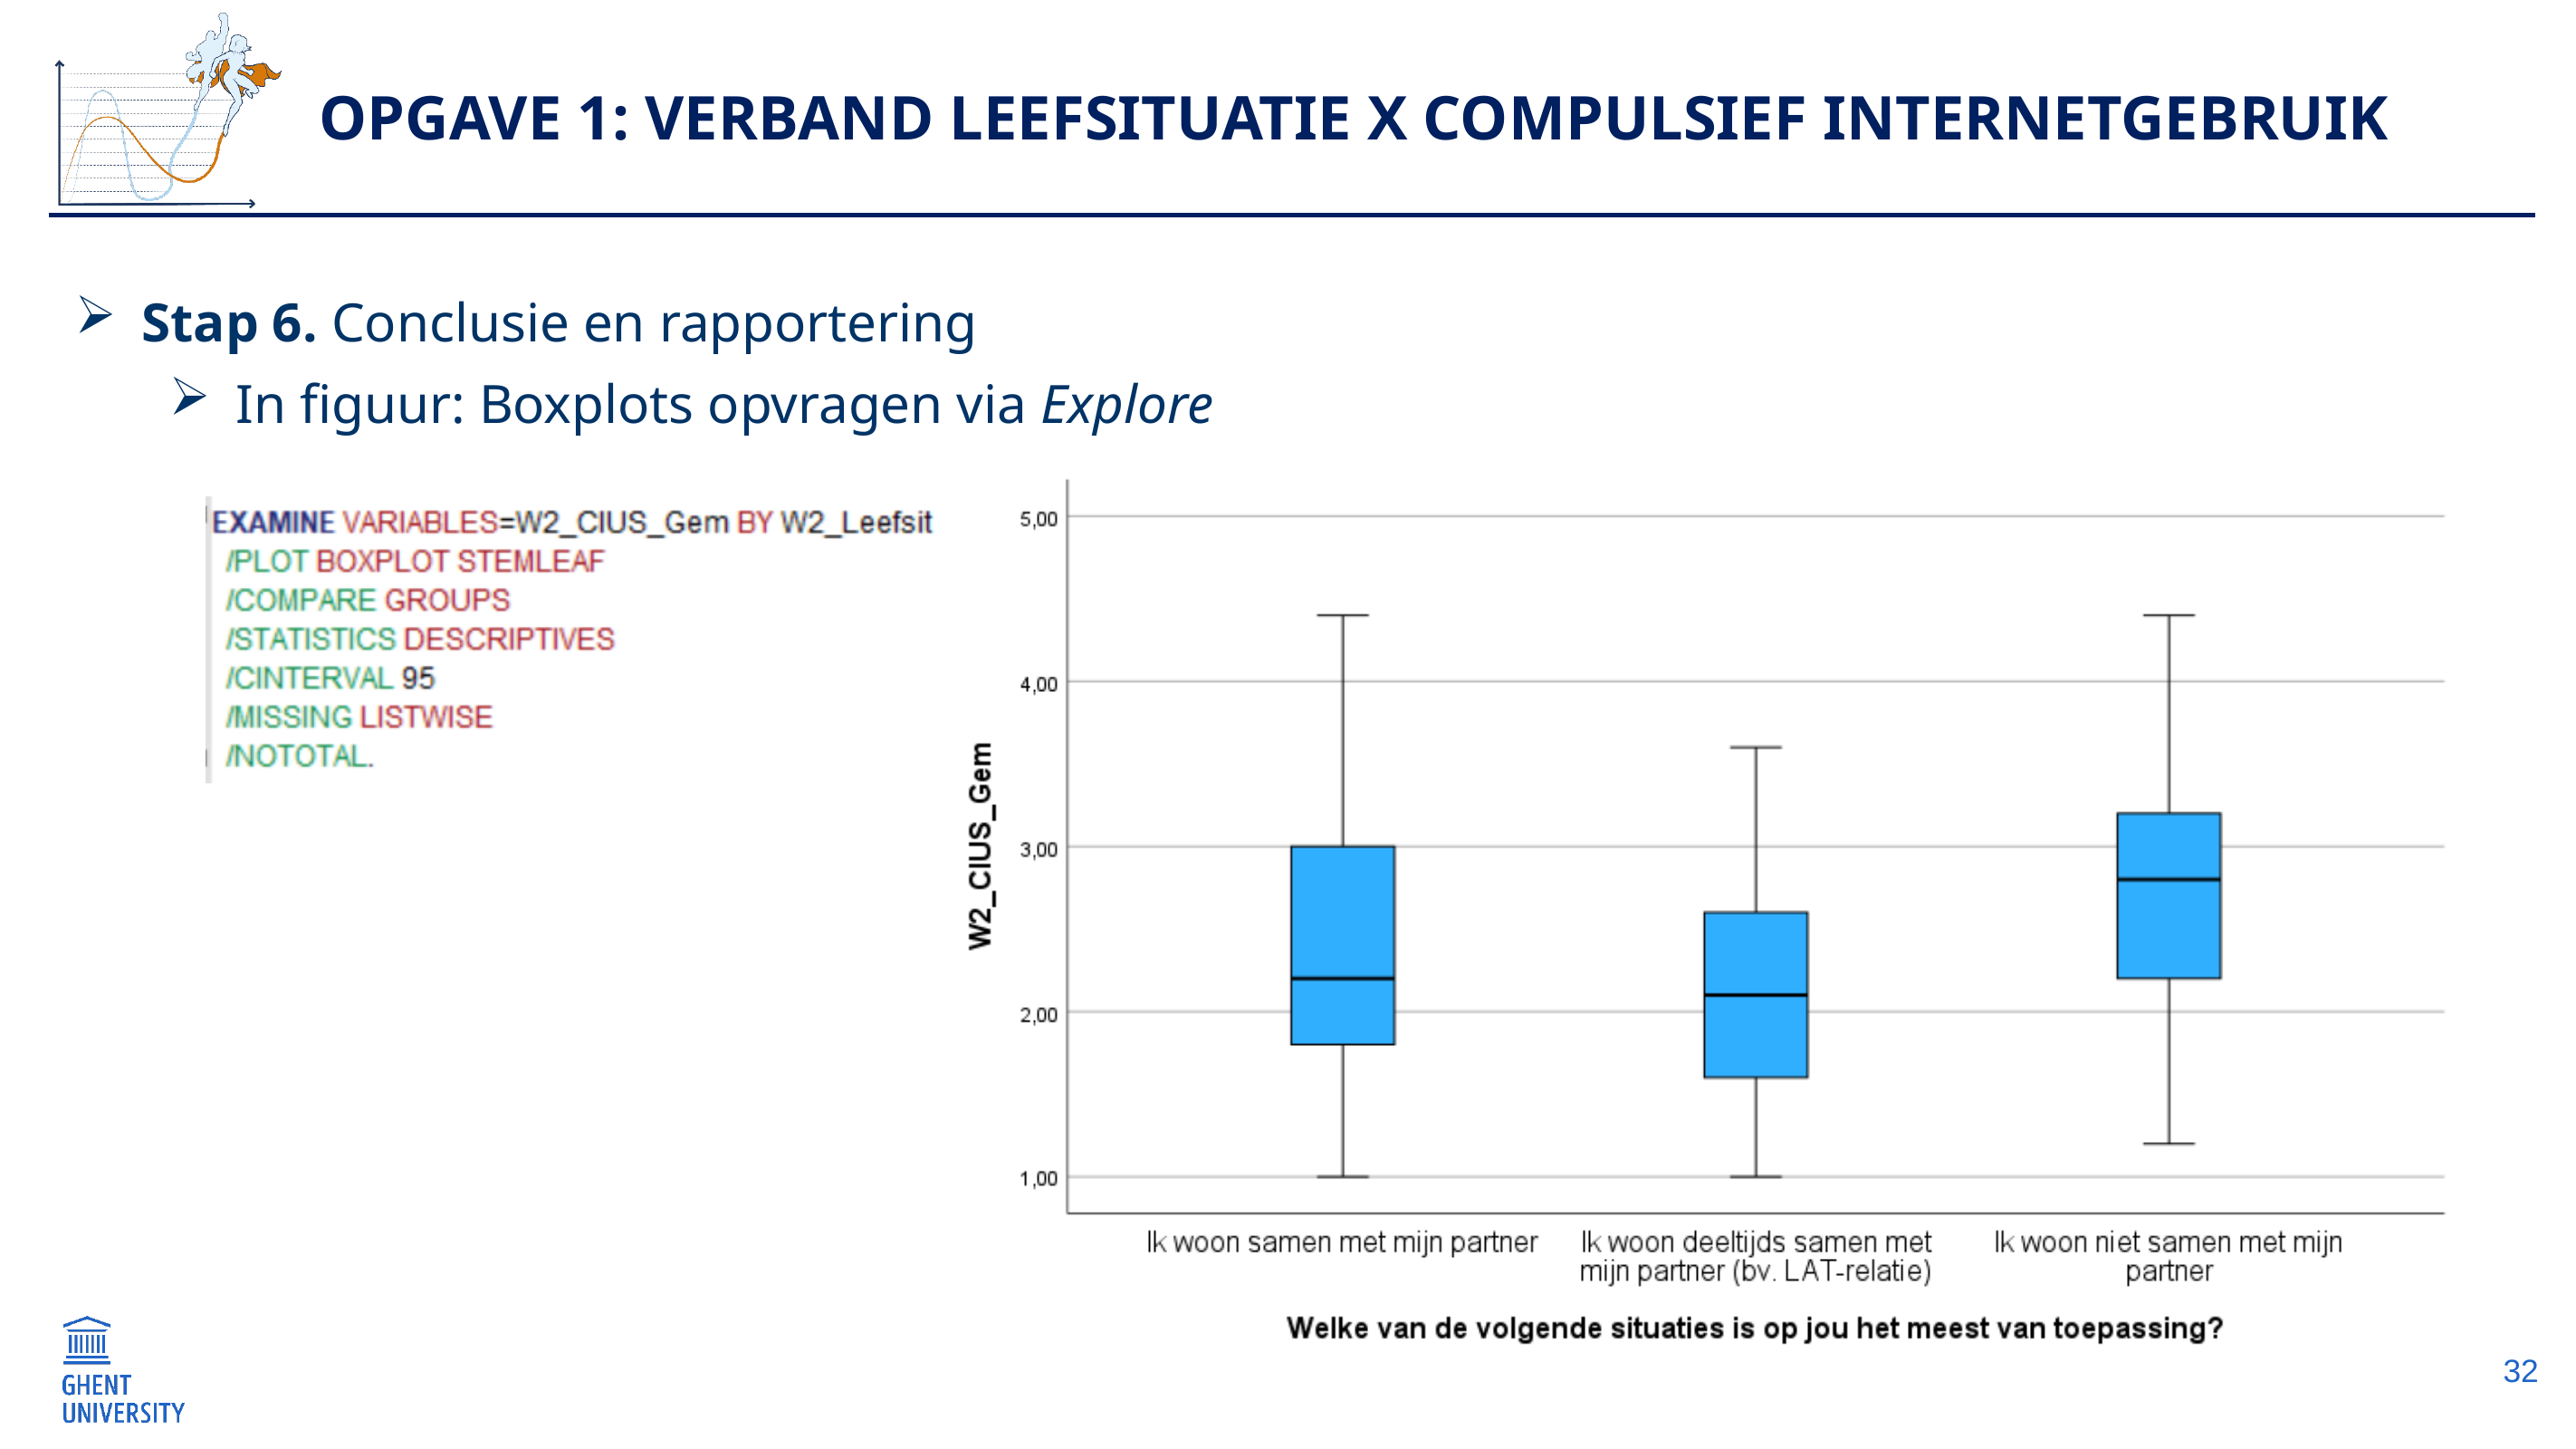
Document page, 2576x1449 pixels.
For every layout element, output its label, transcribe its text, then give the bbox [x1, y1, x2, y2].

list Stap 6. Conclusie en rapportering In figuur: Boxplots opvragen via Explore [48, 269, 2553, 1335]
picture [5, 0, 306, 318]
picture [62, 1335, 411, 1449]
picture [206, 467, 2464, 1372]
slide_number 32 [2415, 1330, 2553, 1408]
title Opgave 1: Verband Leefsituatie x Compulsief Internetgebruik [305, 18, 2527, 159]
